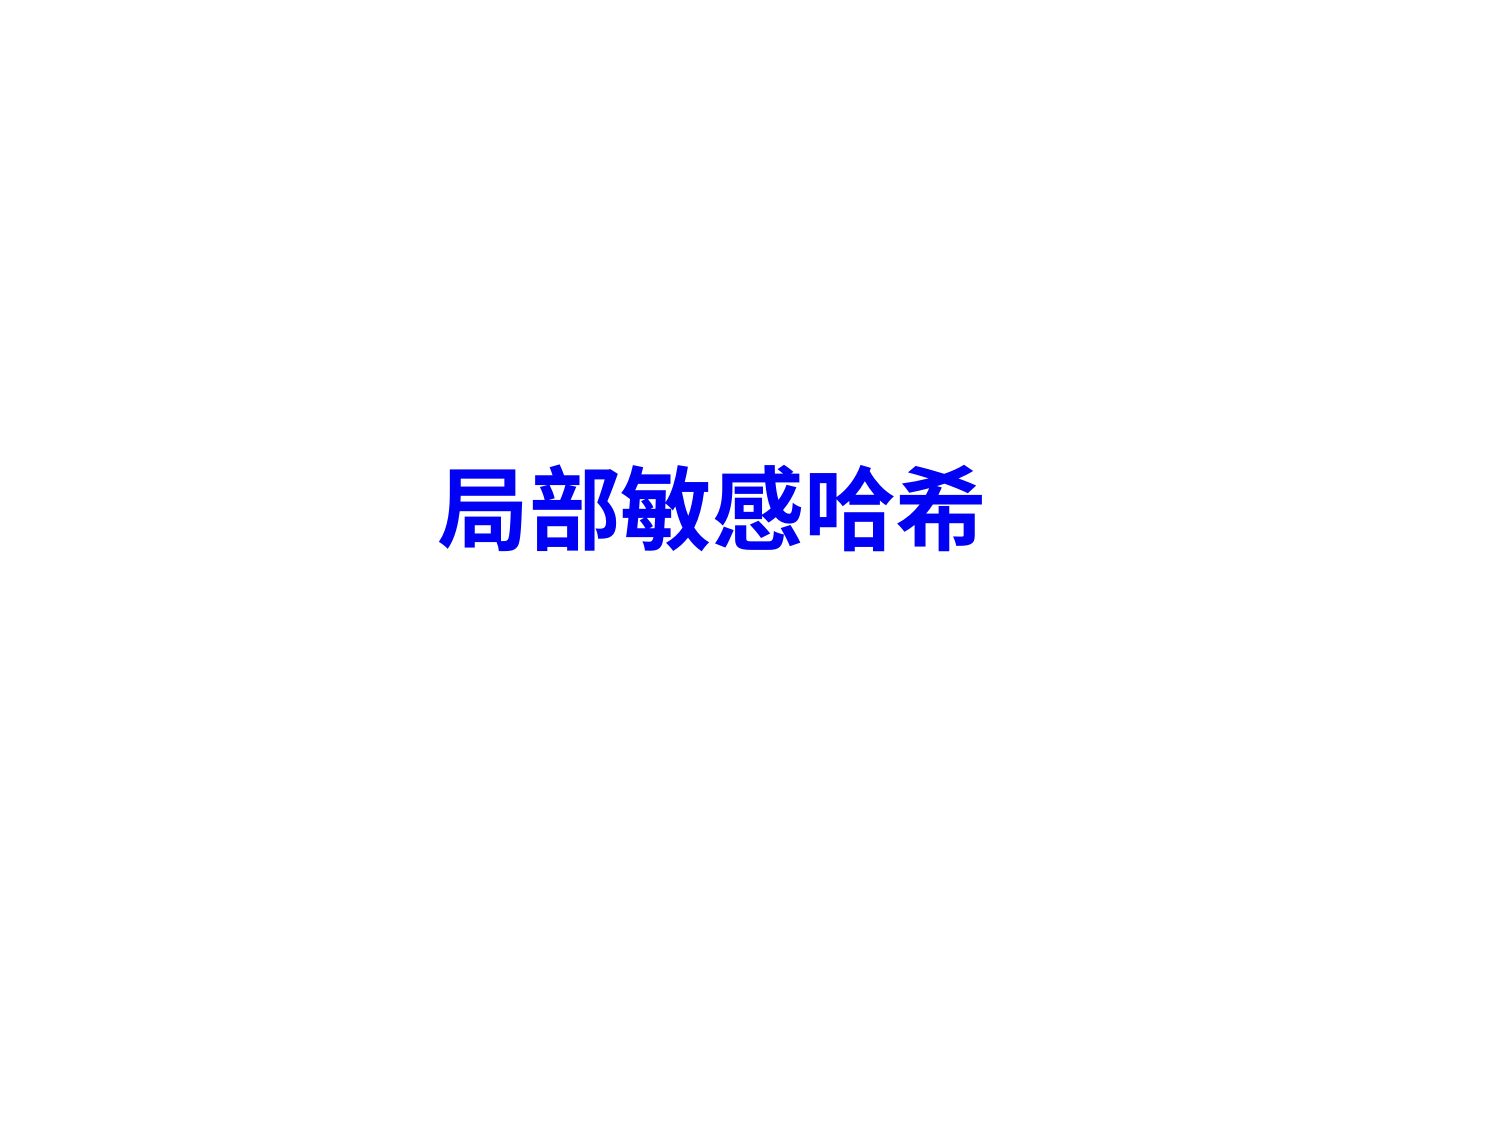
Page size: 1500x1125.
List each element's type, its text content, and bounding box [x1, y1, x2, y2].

text_box 局部敏感哈希 [422, 444, 1003, 679]
